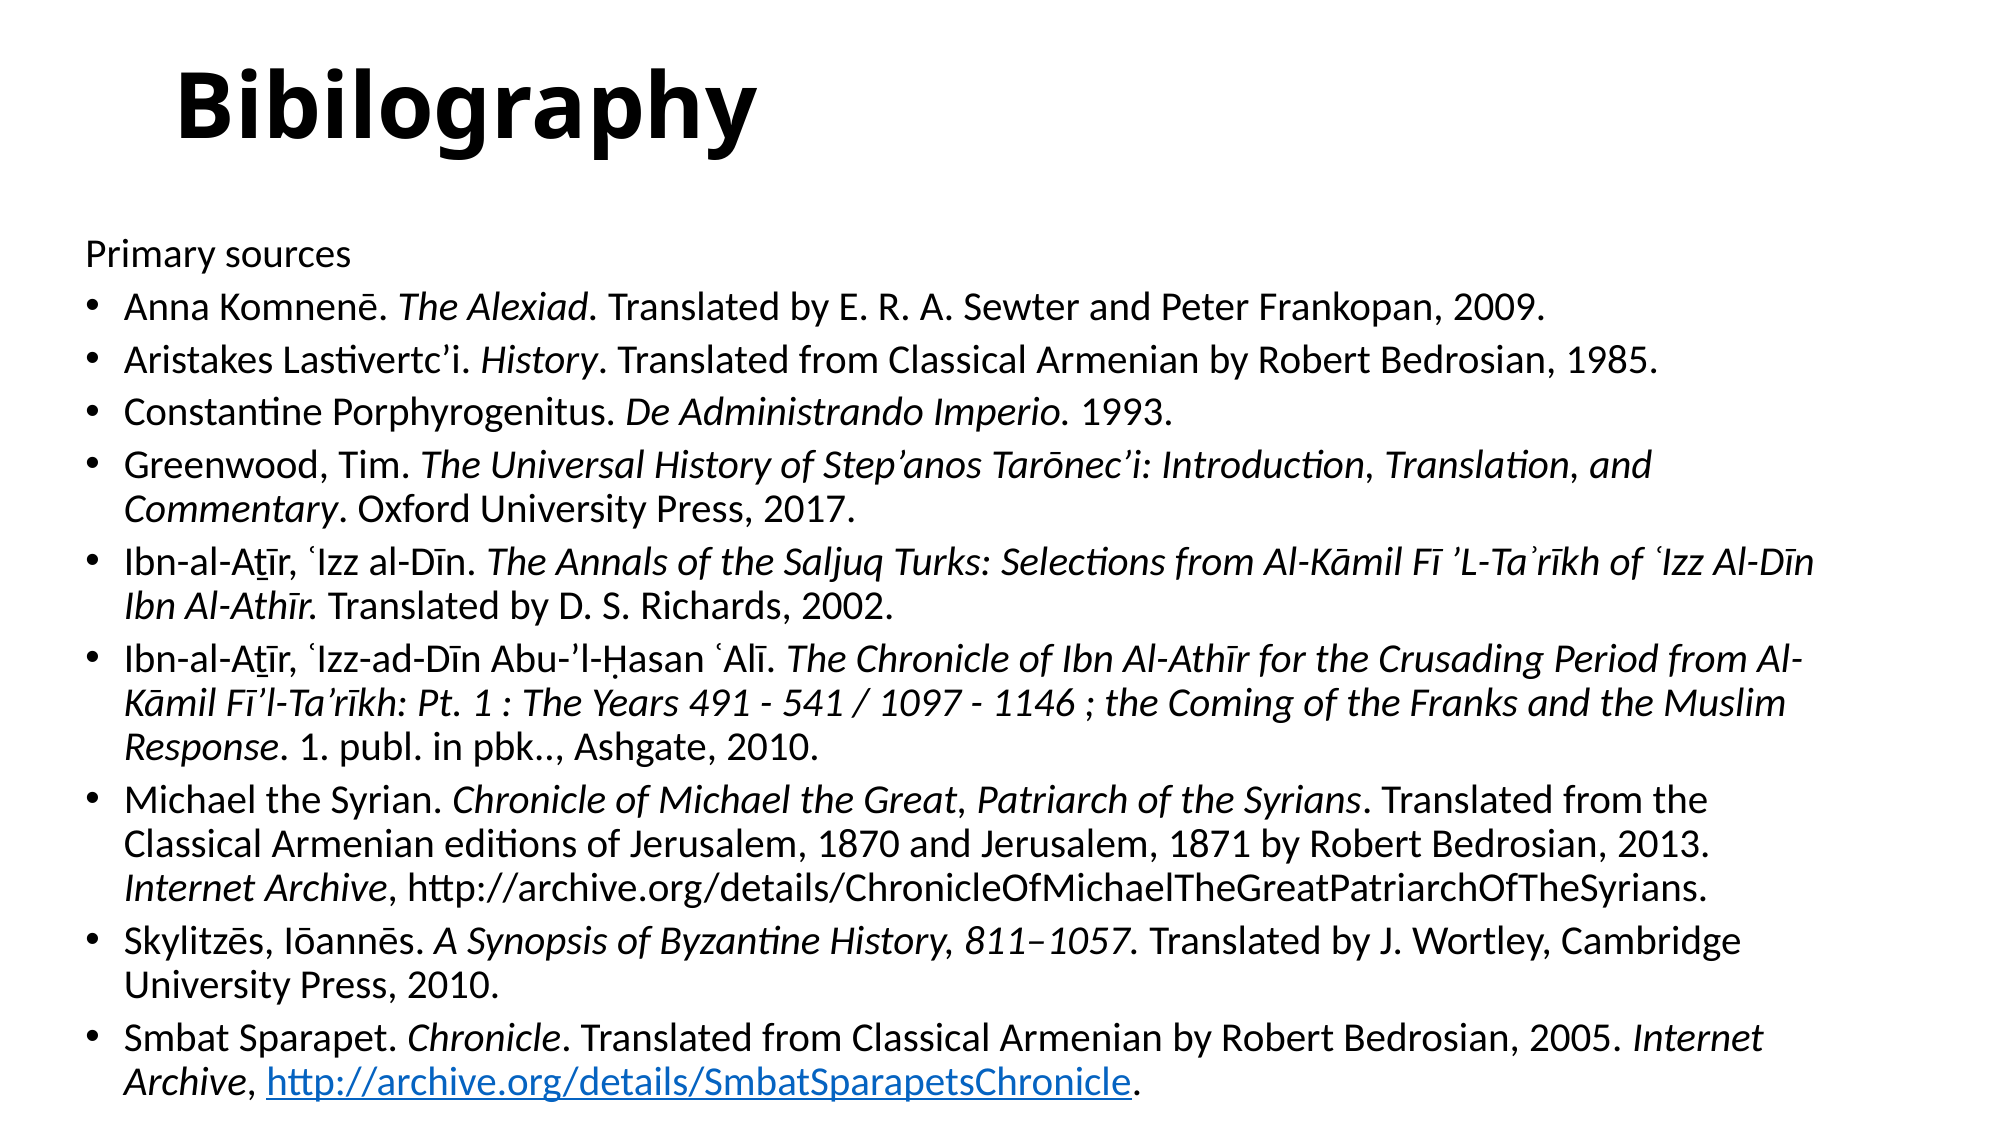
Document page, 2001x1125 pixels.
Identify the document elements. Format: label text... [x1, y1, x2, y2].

list Primary sources Anna Komnenē. The Alexiad. Translated by E. R. A. Sewter and Peter Frankopan, 2009. Aristakes Lastivertc’i. History. Translated from Classical Armenian by Robert Bedrosian, 1985. Constantine Porphyrogenitus. De Administrando Imperio. 1993. Greenwood, Tim. The Universal History of Step’anos Tarōnec’i: Introduction, Translation, and Commentary. Oxford University Press, 2017. Ibn-al-Aṯīr, ʿIzz al-Dīn. The Annals of the Saljuq Turks: Selections from Al-Kāmil Fī ’L-Taʾrīkh of ʿIzz Al-Dīn Ibn Al-Athīr. Translated by D. S. Richards, 2002. Ibn-al-Aṯīr, ʿIzz-ad-Dīn Abu-’l-Ḥasan ʿAlī. The Chronicle of Ibn Al-Athīr for the Crusading Period from Al-Kāmil Fī’l-Ta’rīkh: Pt. 1 : The Years 491 - 541 / 1097 - 1146 ; the Coming of the Franks and the Muslim Response. 1. publ. in pbk.., Ashgate, 2010. Michael the Syrian. Chronicle of Michael the Great, Patriarch of the Syrians. Translated from the Classical Armenian editions of Jerusalem, 1870 and Jerusalem, 1871 by Robert Bedrosian, 2013. Internet Archive, http://archive.org/details/ChronicleOfMichaelTheGreatPatriarchOfTheSyrians. Skylitzēs, Iōannēs. A Synopsis of Byzantine History, 811–1057. Translated by J. Wortley, Cambridge University Press, 2010. Smbat Sparapet. Chronicle. Translated from Classical Armenian by Robert Bedrosian, 2005. Internet Archive, http://archive.org/details/SmbatSparapetsChronicle. [70, 167, 1863, 1125]
title Bibilography [158, 0, 1884, 218]
